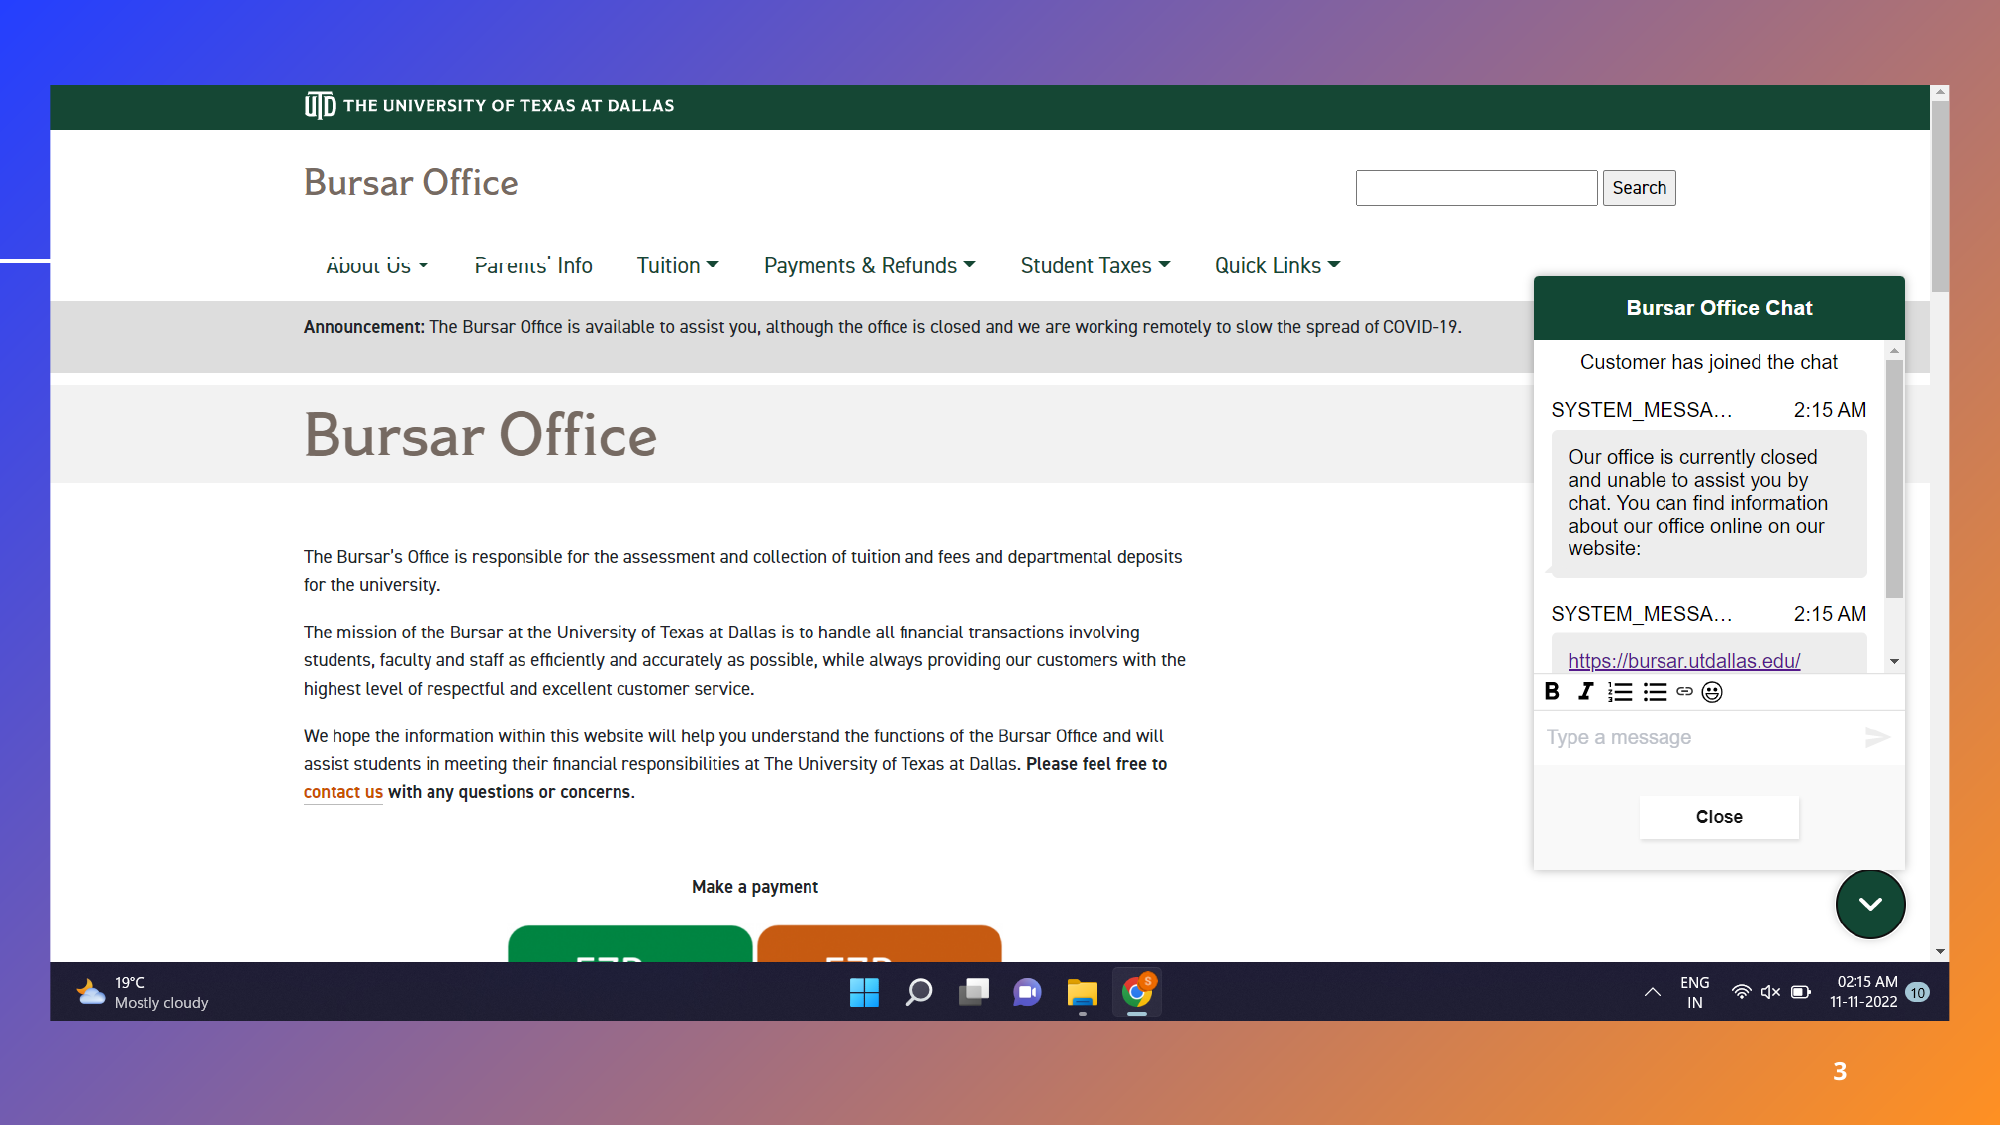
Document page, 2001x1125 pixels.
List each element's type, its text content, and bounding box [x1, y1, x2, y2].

picture [50, 85, 1950, 1021]
text_box [0, 0, 2000, 1125]
slide_number 3 [1412, 1042, 1863, 1103]
